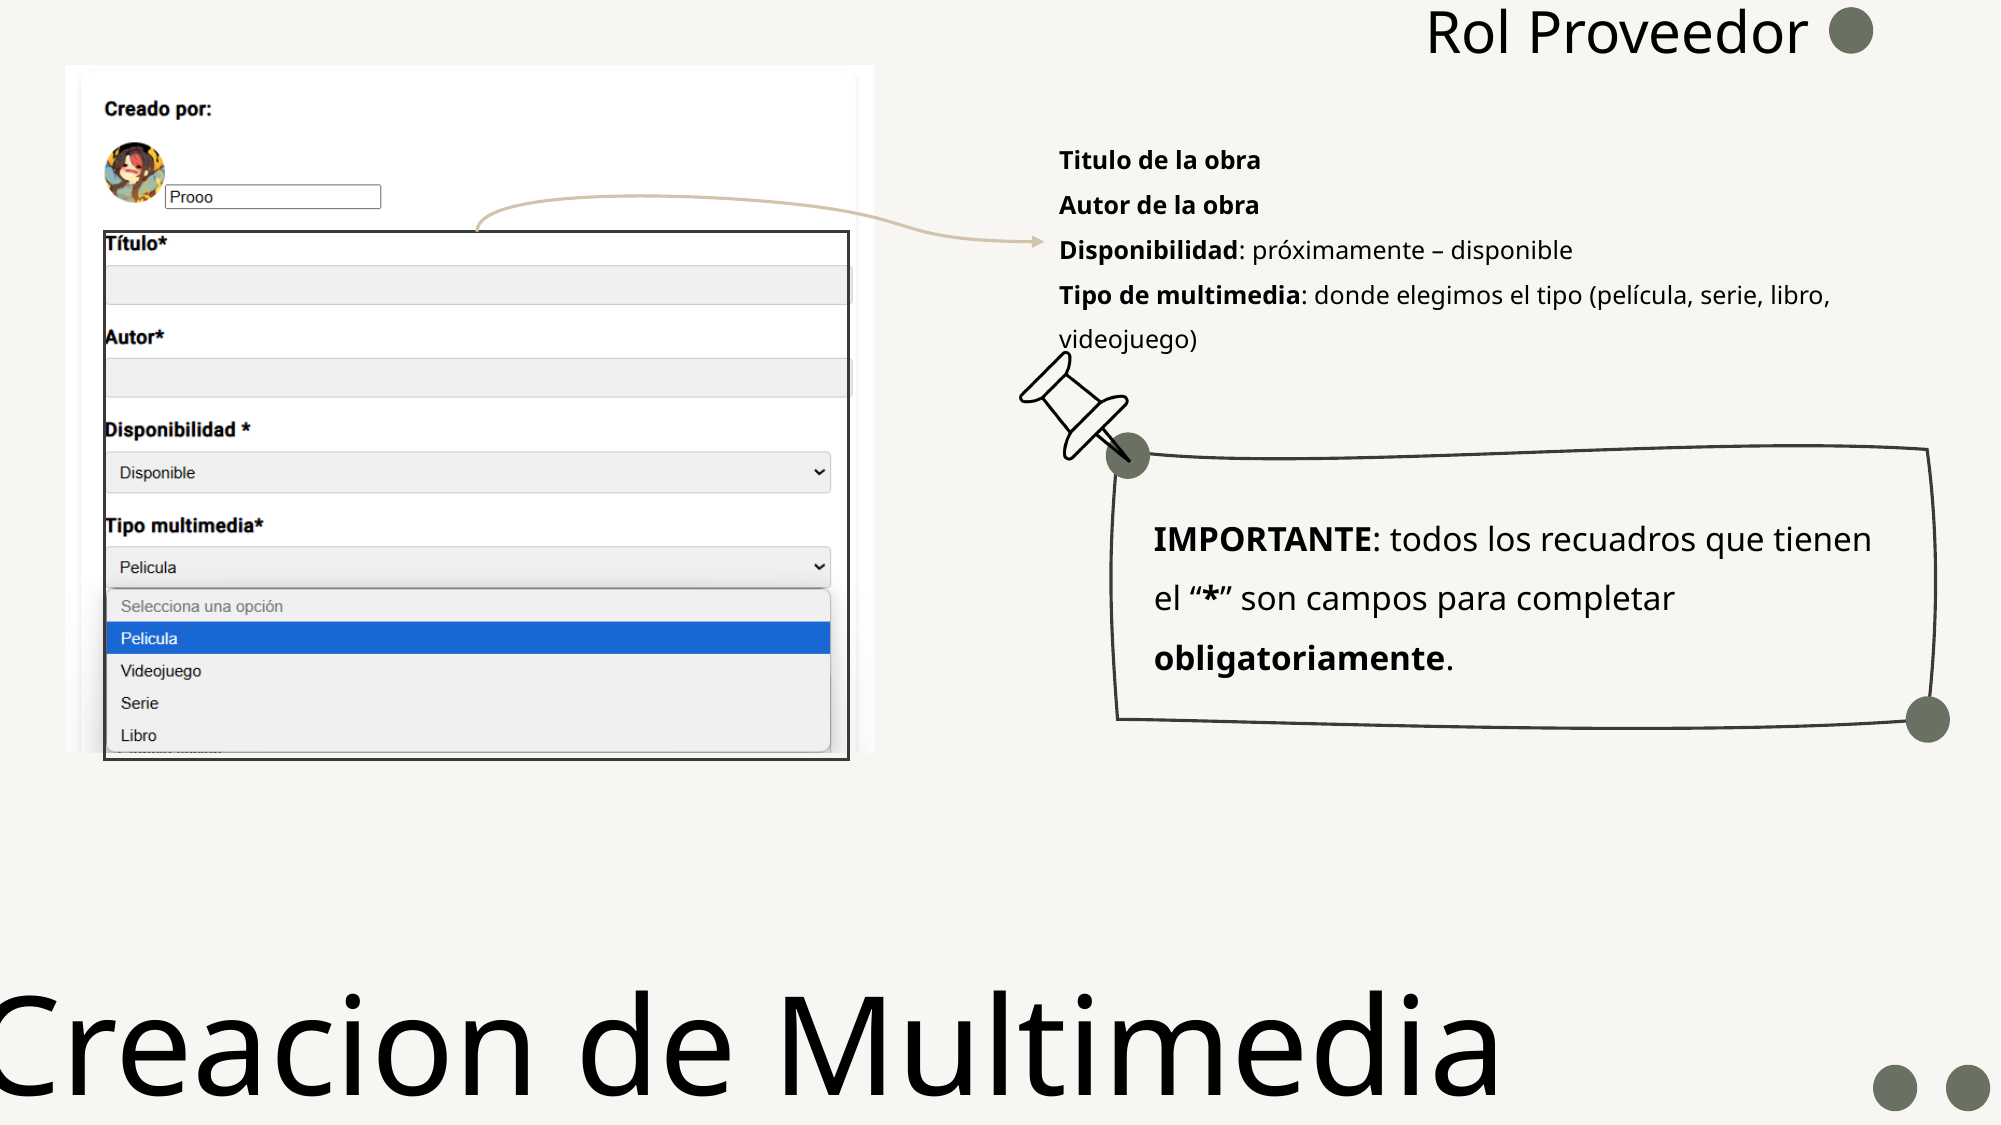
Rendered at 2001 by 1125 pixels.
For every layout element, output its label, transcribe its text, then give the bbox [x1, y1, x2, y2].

text_box [103, 754, 850, 761]
text_box [1827, 5, 1875, 56]
text_box [1109, 444, 1938, 730]
text_box [1871, 1063, 1919, 1113]
picture [64, 64, 876, 754]
text_box Creacion de Multimedia [0, 950, 1522, 1125]
text_box [1904, 694, 1952, 745]
picture [999, 331, 1151, 483]
text_box IMPORTANTE: todos los recuadros que tienen el “*” son campos para completar obligatoriamente. [1139, 490, 1906, 685]
text_box [1944, 1063, 1992, 1113]
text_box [755, 0, 766, 520]
text_box Titulo de la obra Autor de la obra Disponibilidad: próximamente – disponible Tipo de multimedia: donde elegimos el tipo (película, serie, libro, videojuego) [1044, 122, 1896, 362]
text_box Rol Proveedor [874, 0, 2000, 73]
